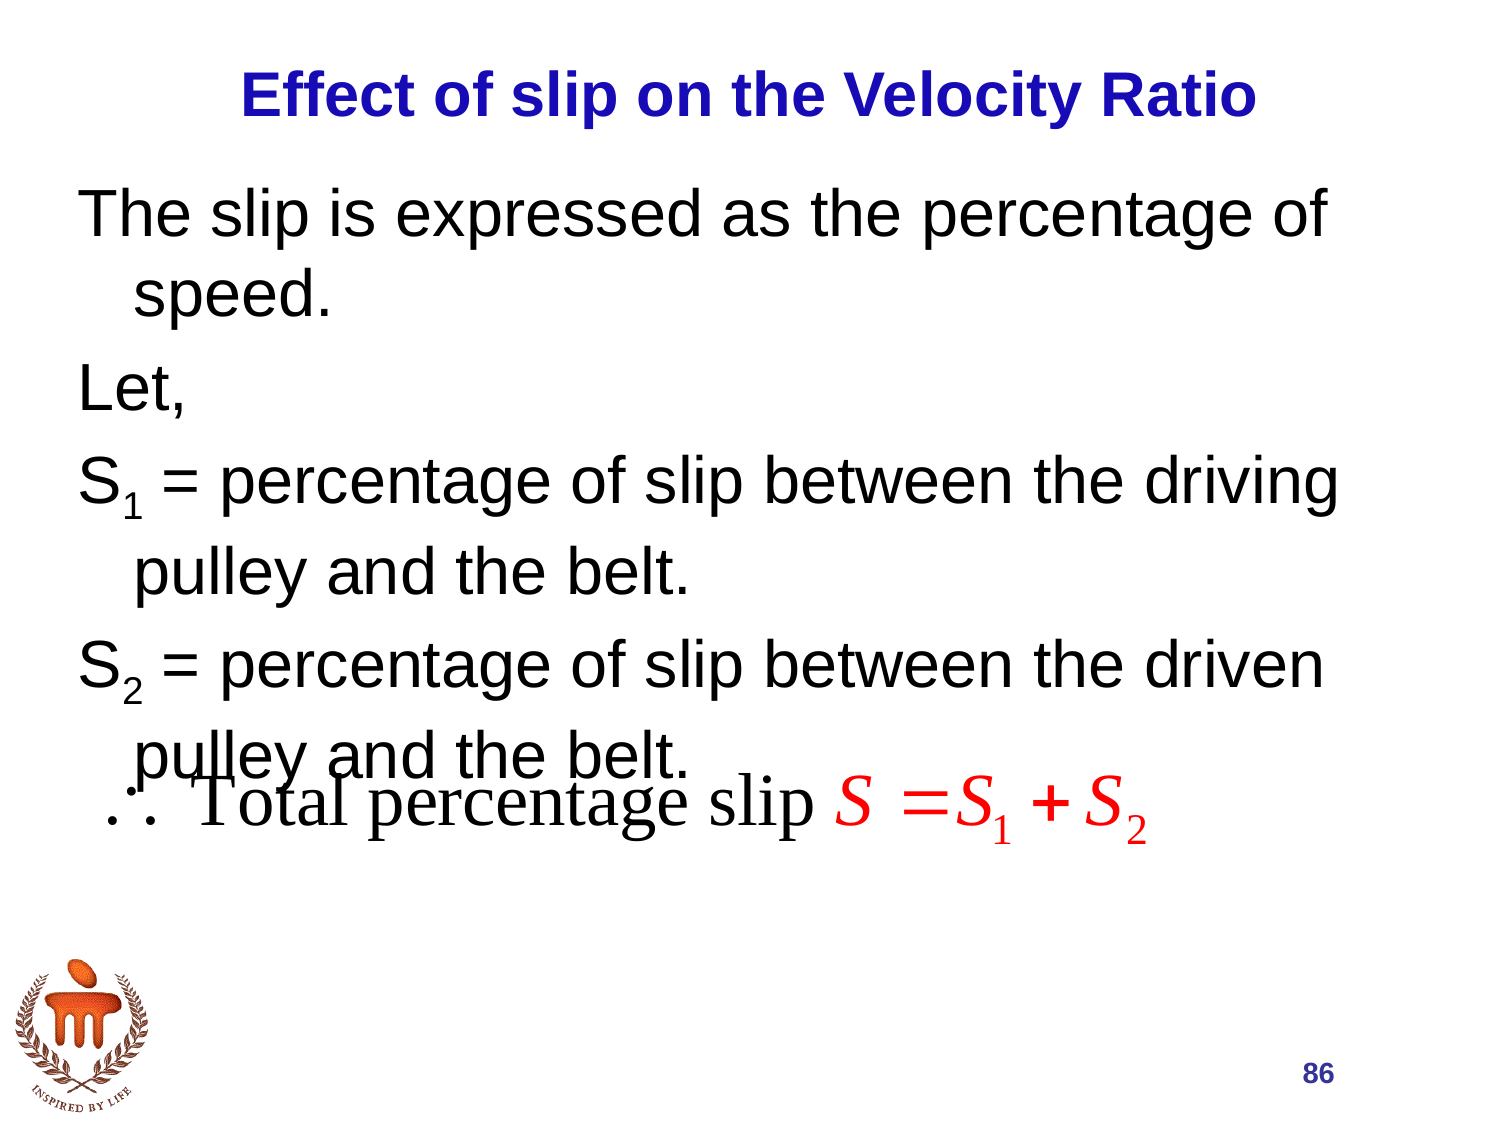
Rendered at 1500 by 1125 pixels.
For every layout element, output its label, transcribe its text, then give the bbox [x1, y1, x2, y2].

list The slip is expressed as the percentage of speed. Let, S1 = percentage of slip between the driving pulley and the belt. S2 = percentage of slip between the driven pulley and the belt. [62, 162, 1413, 905]
slide_number 86 [999, 1046, 1351, 1125]
title Effect of slip on the Velocity Ratio [75, 45, 1425, 138]
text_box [99, 749, 1163, 863]
picture [0, 952, 157, 1118]
